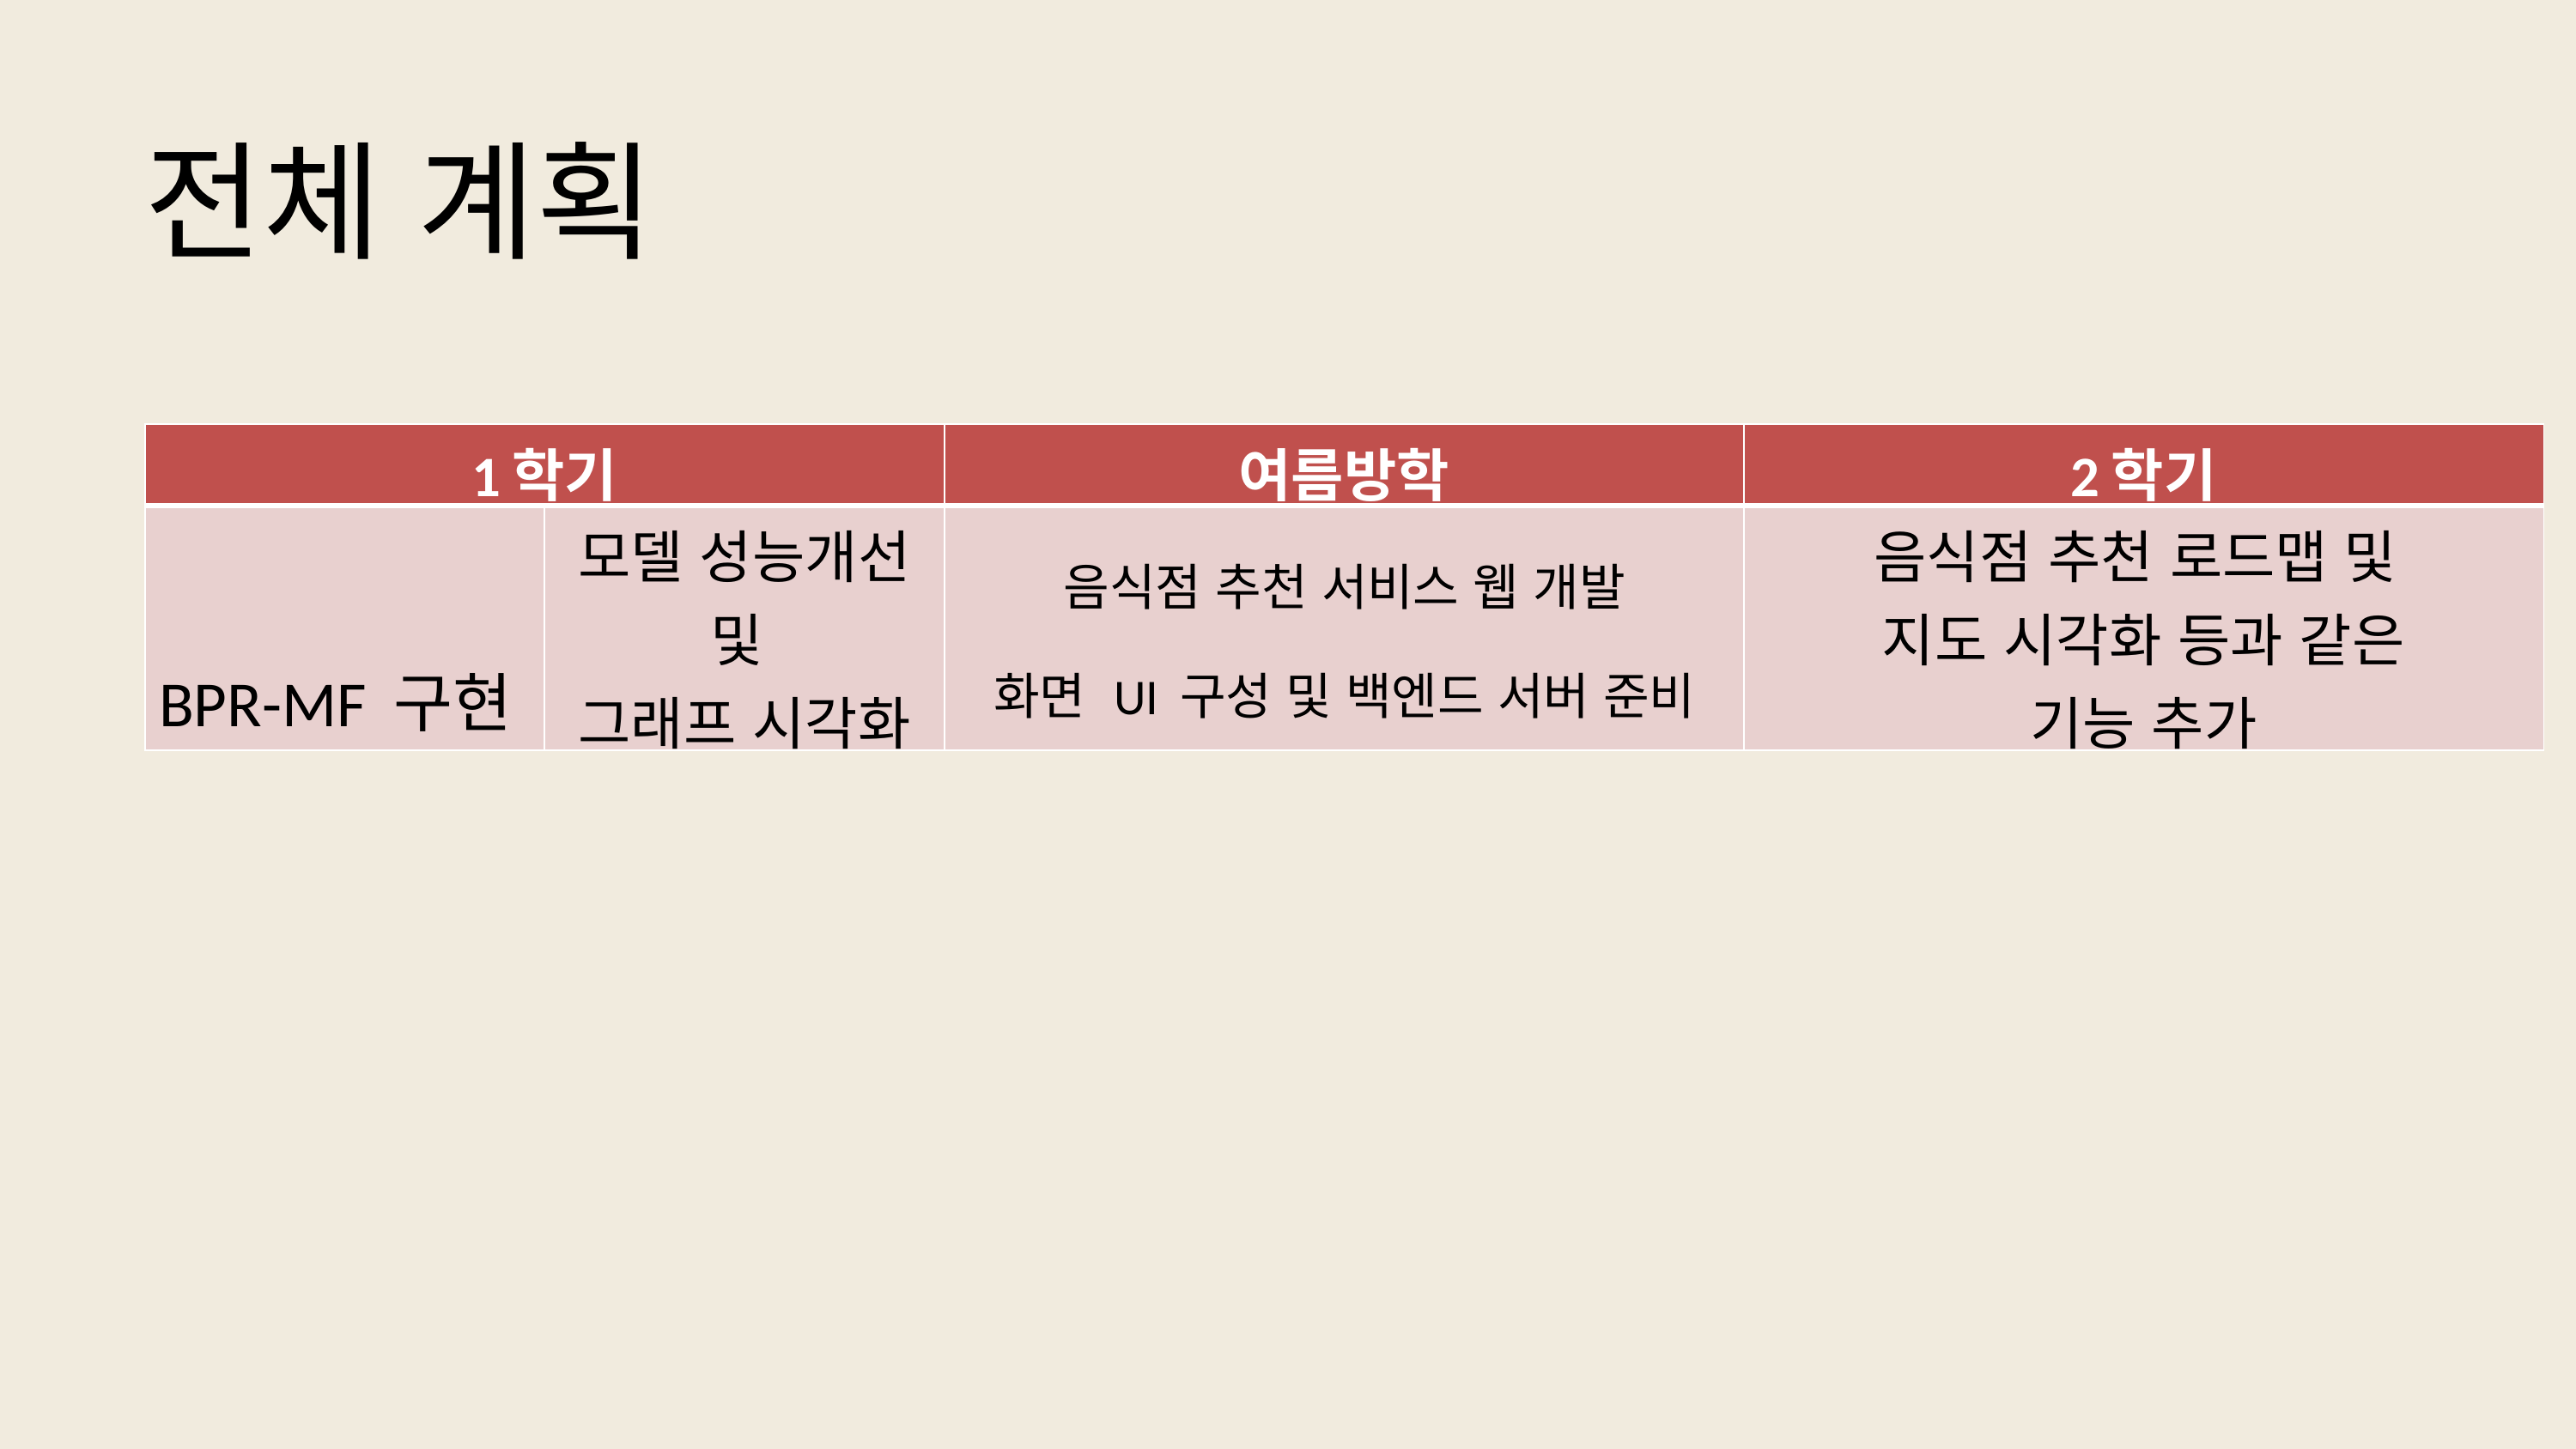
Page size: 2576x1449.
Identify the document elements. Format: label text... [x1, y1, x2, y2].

table_cell BPR-MF 구현 [146, 508, 544, 749]
table_header 여름방학 [945, 425, 1743, 503]
table_cell 음식점 추천 로드맵 및 지도 시각화 등과 같은 기능 추가 [1745, 508, 2543, 749]
table_cell 음식점 추천 서비스 웹 개발 화면 UI 구성 및 백엔드 서버 준비 [945, 508, 1743, 749]
text_box 전체 계획 [144, 120, 858, 276]
table_header 2학기 [1745, 425, 2543, 503]
table_cell 모델 성능개선 및 그래프 시각화 [545, 508, 944, 749]
table_header 1학기 [146, 425, 944, 503]
